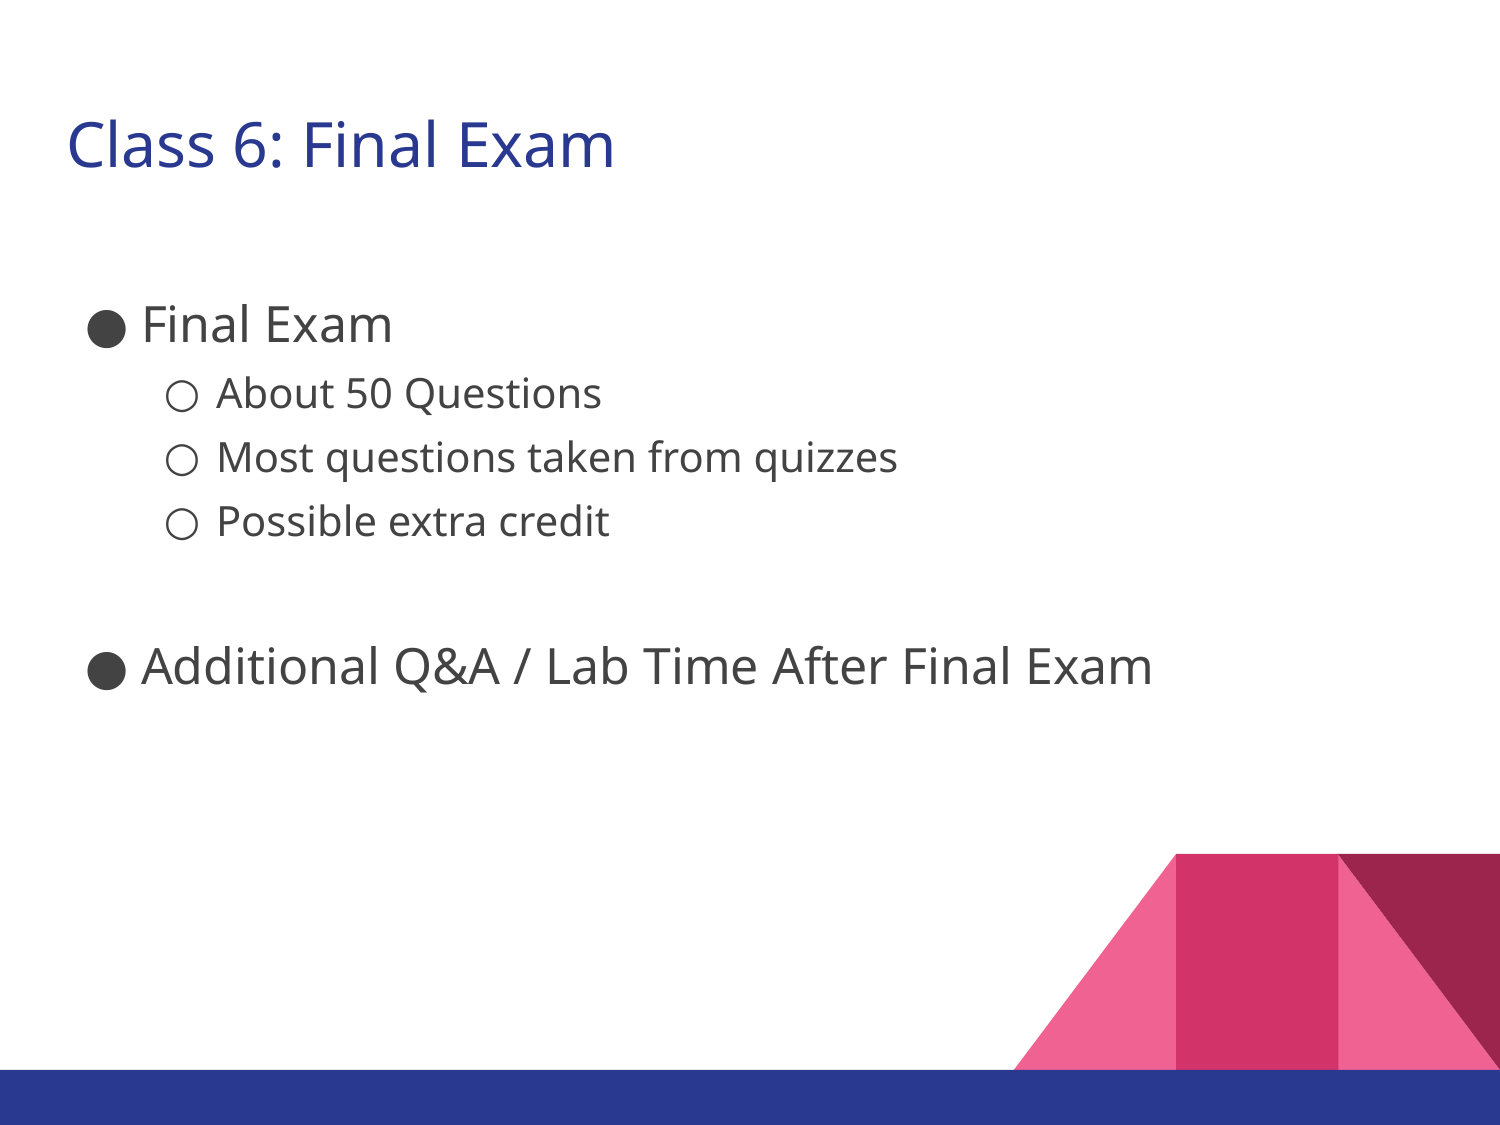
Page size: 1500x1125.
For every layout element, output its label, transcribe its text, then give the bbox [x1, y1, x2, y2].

list Final Exam About 50 Questions Most questions taken from quizzes Possible extra credit Additional Q&A / Lab Time After Final Exam [51, 268, 1449, 1000]
title Class 6: Final Exam [51, 89, 1449, 223]
